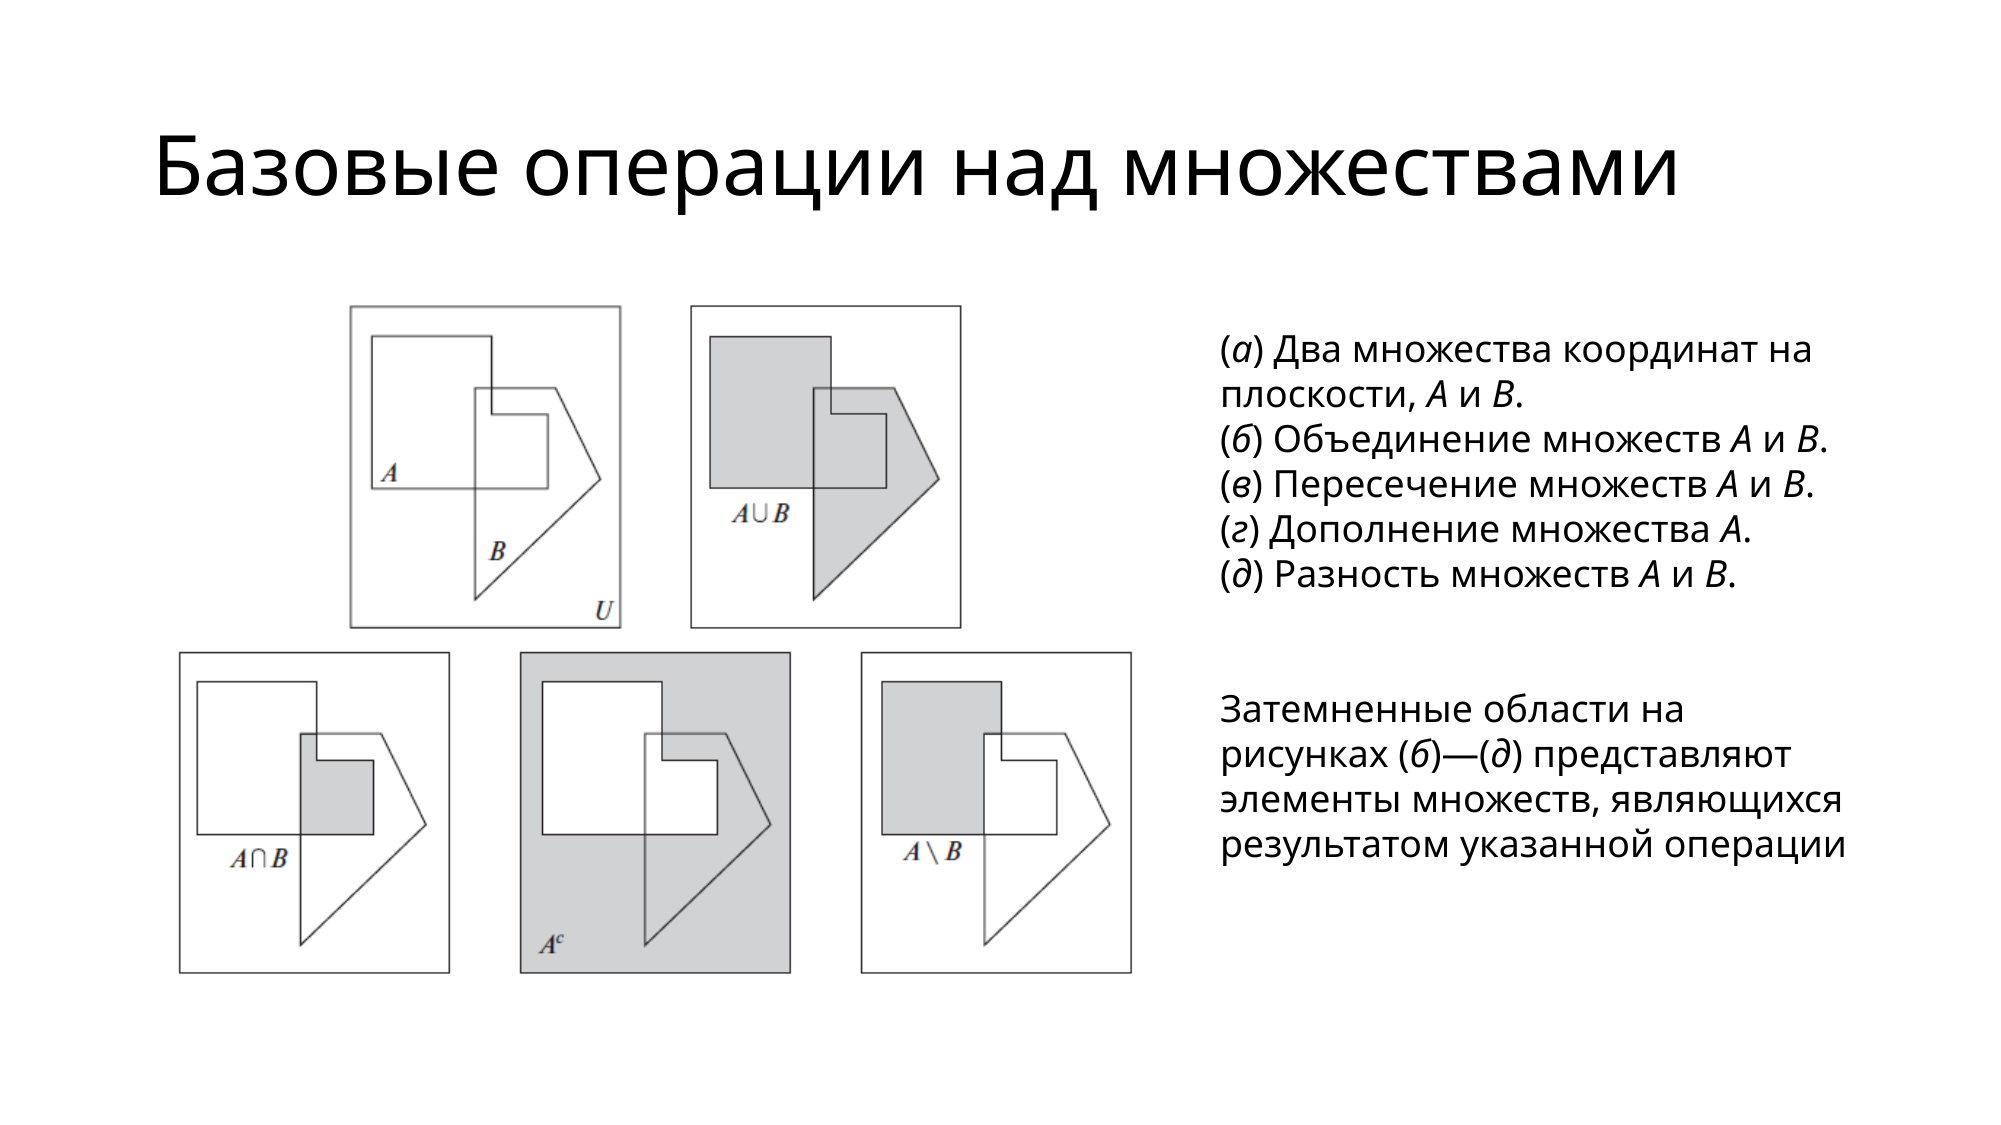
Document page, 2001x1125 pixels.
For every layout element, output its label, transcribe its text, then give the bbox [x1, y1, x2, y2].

text_box (а) Два множества координат на плоскости, A и B. (б) Объединение множеств A и B. (в) Пересечение множеств A и B. (г) Дополнение множества A. (д) Разность множеств A и B. Затемненные области на рисунках (б)—(д) представляют элементы множеств, являющихся результатом указанной операции [1205, 317, 1863, 872]
title Базовые операции над множествами [137, 59, 1863, 278]
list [137, 277, 1185, 985]
